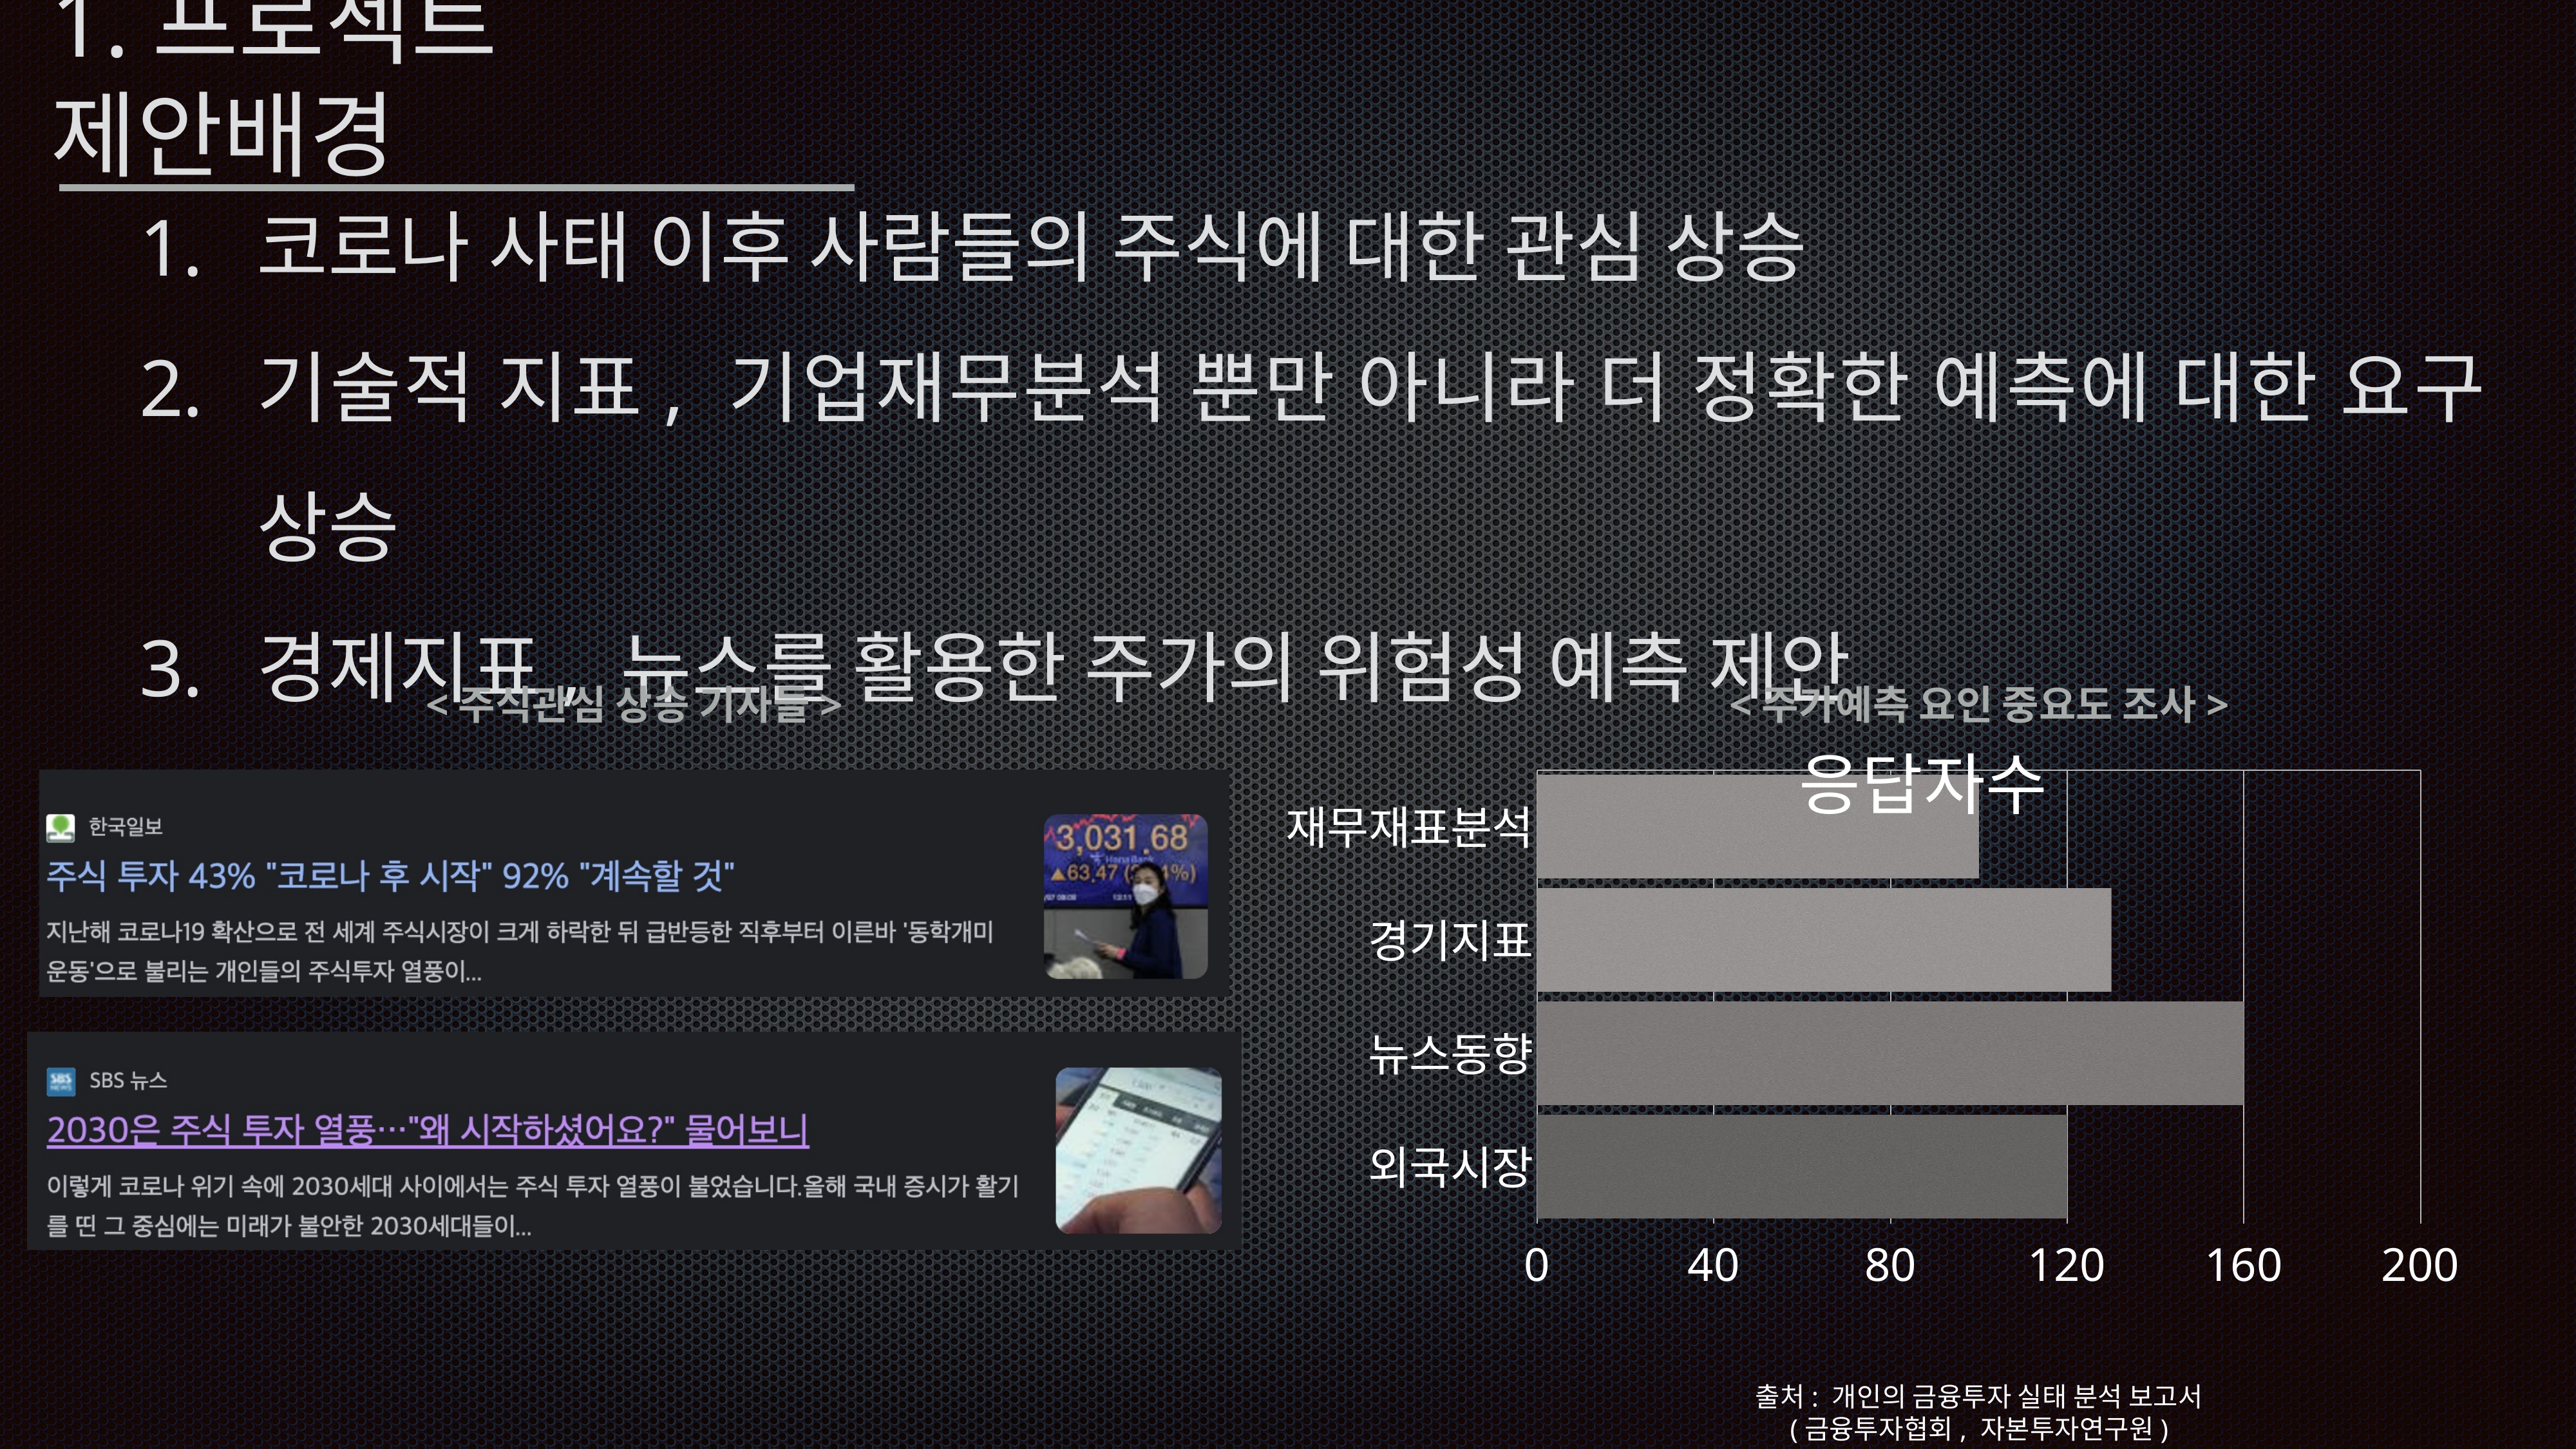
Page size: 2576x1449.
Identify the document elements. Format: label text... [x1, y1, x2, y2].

picture [0, 0, 2576, 1449]
chart [1248, 716, 2460, 1364]
text_box 코로나 사태 이후 사람들의 주식에 대한 관심 상승 기술적 지표, 기업재무분석 뿐만 아니라 더 정확한 예측에 대한 요구 상승 경제지표, 뉴스를 활용한 주가의 위험성 예측 제안 [134, 146, 2493, 717]
text_box 출처: 개인의 금융투자 실태 분석 보고서 (금융투자협회, 자본투자연구원) [1537, 1374, 2421, 1449]
text_box <주가예측 요인 중요도 조사> [1723, 674, 2235, 716]
text_box <주식관심 상승 기사들> [420, 674, 848, 733]
title 1.프로젝트 제안배경 [45, 5, 869, 194]
